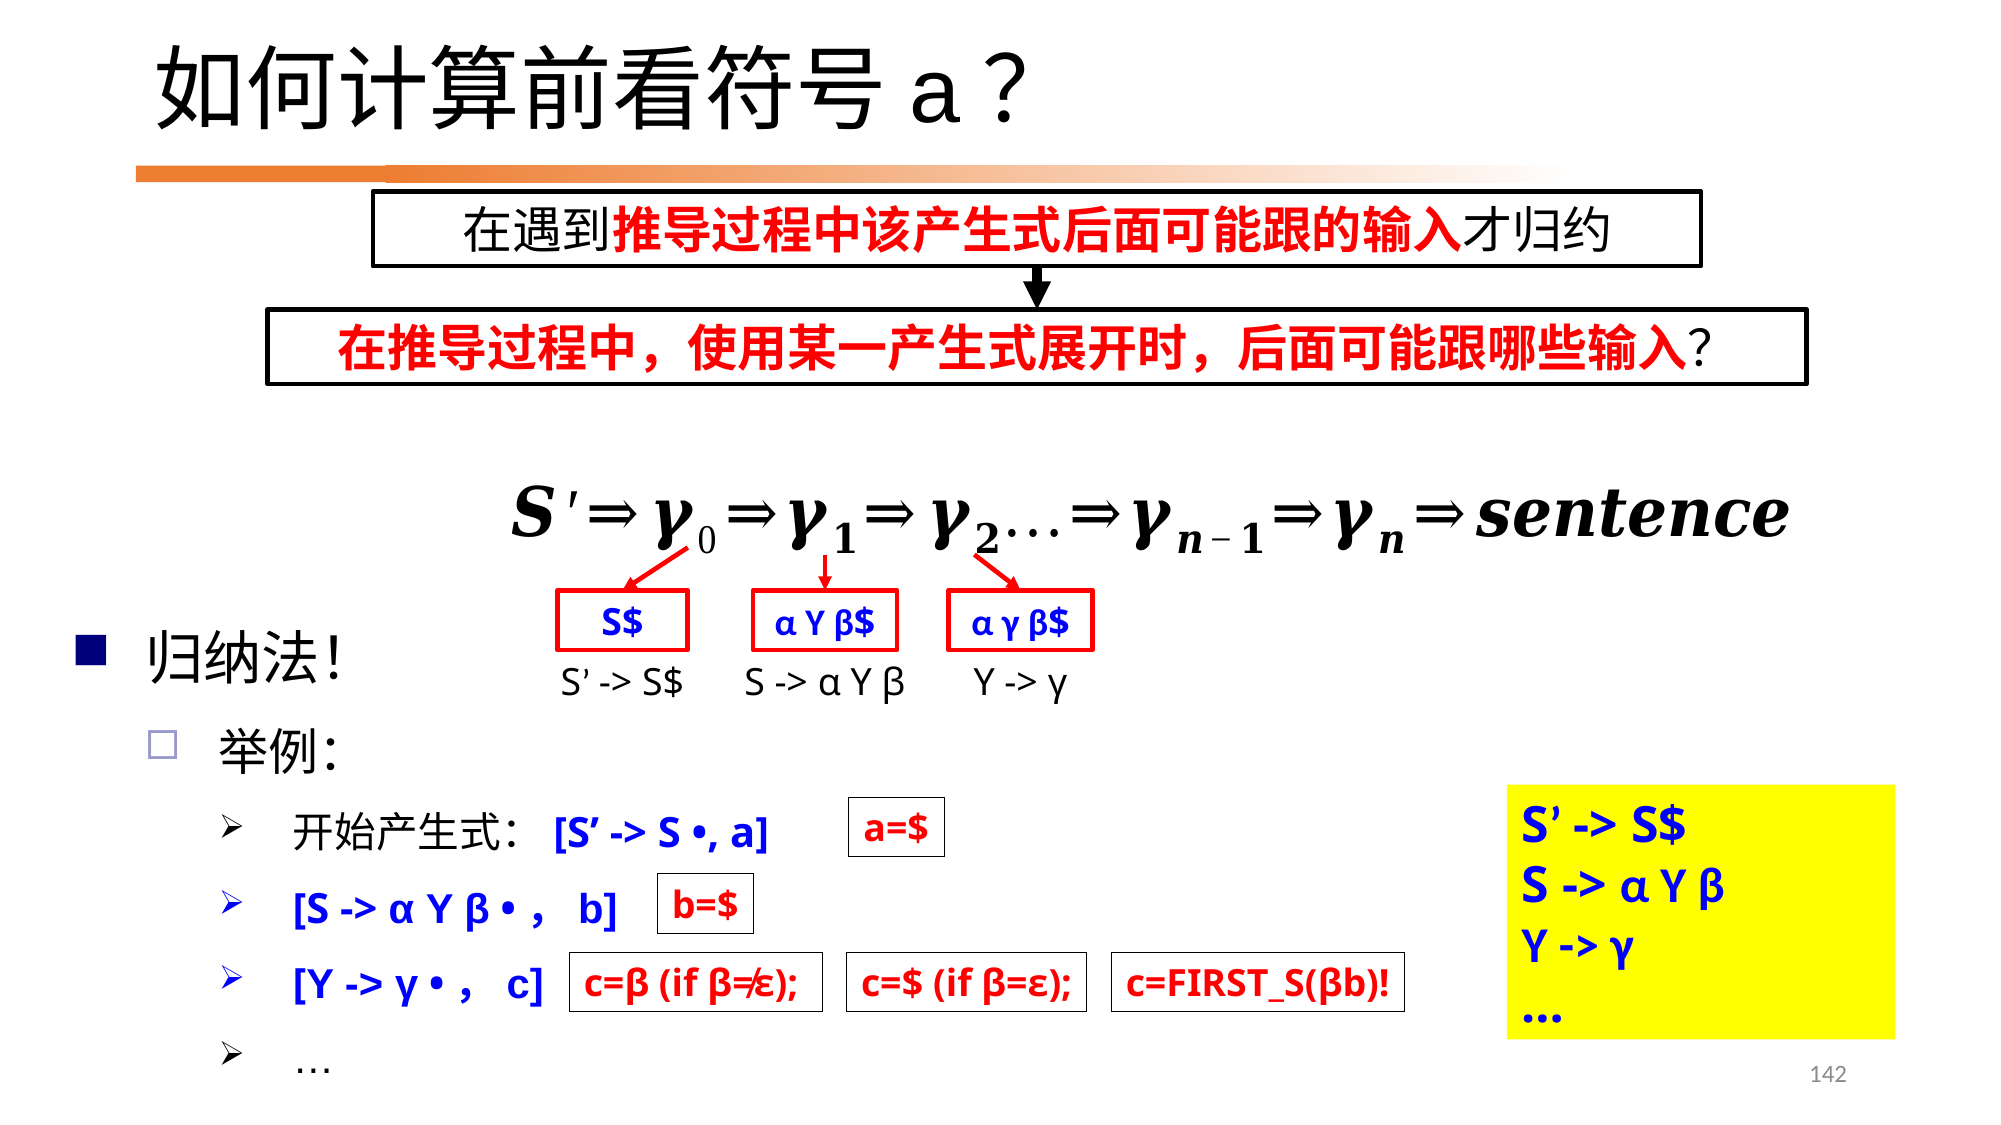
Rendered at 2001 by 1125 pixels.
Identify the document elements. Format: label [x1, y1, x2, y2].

text_box [267, 191, 1807, 386]
text_box [718, 554, 932, 712]
text_box [657, 873, 754, 934]
text_box [1506, 784, 1896, 1040]
slide_number [1782, 1042, 1863, 1103]
text_box [848, 797, 945, 857]
text_box [948, 554, 1093, 712]
text_box [846, 952, 1087, 1012]
text_box [1111, 952, 1405, 1012]
title [138, 25, 1810, 160]
text_box [535, 547, 710, 712]
list [56, 621, 1782, 1125]
text_box [569, 952, 823, 1012]
